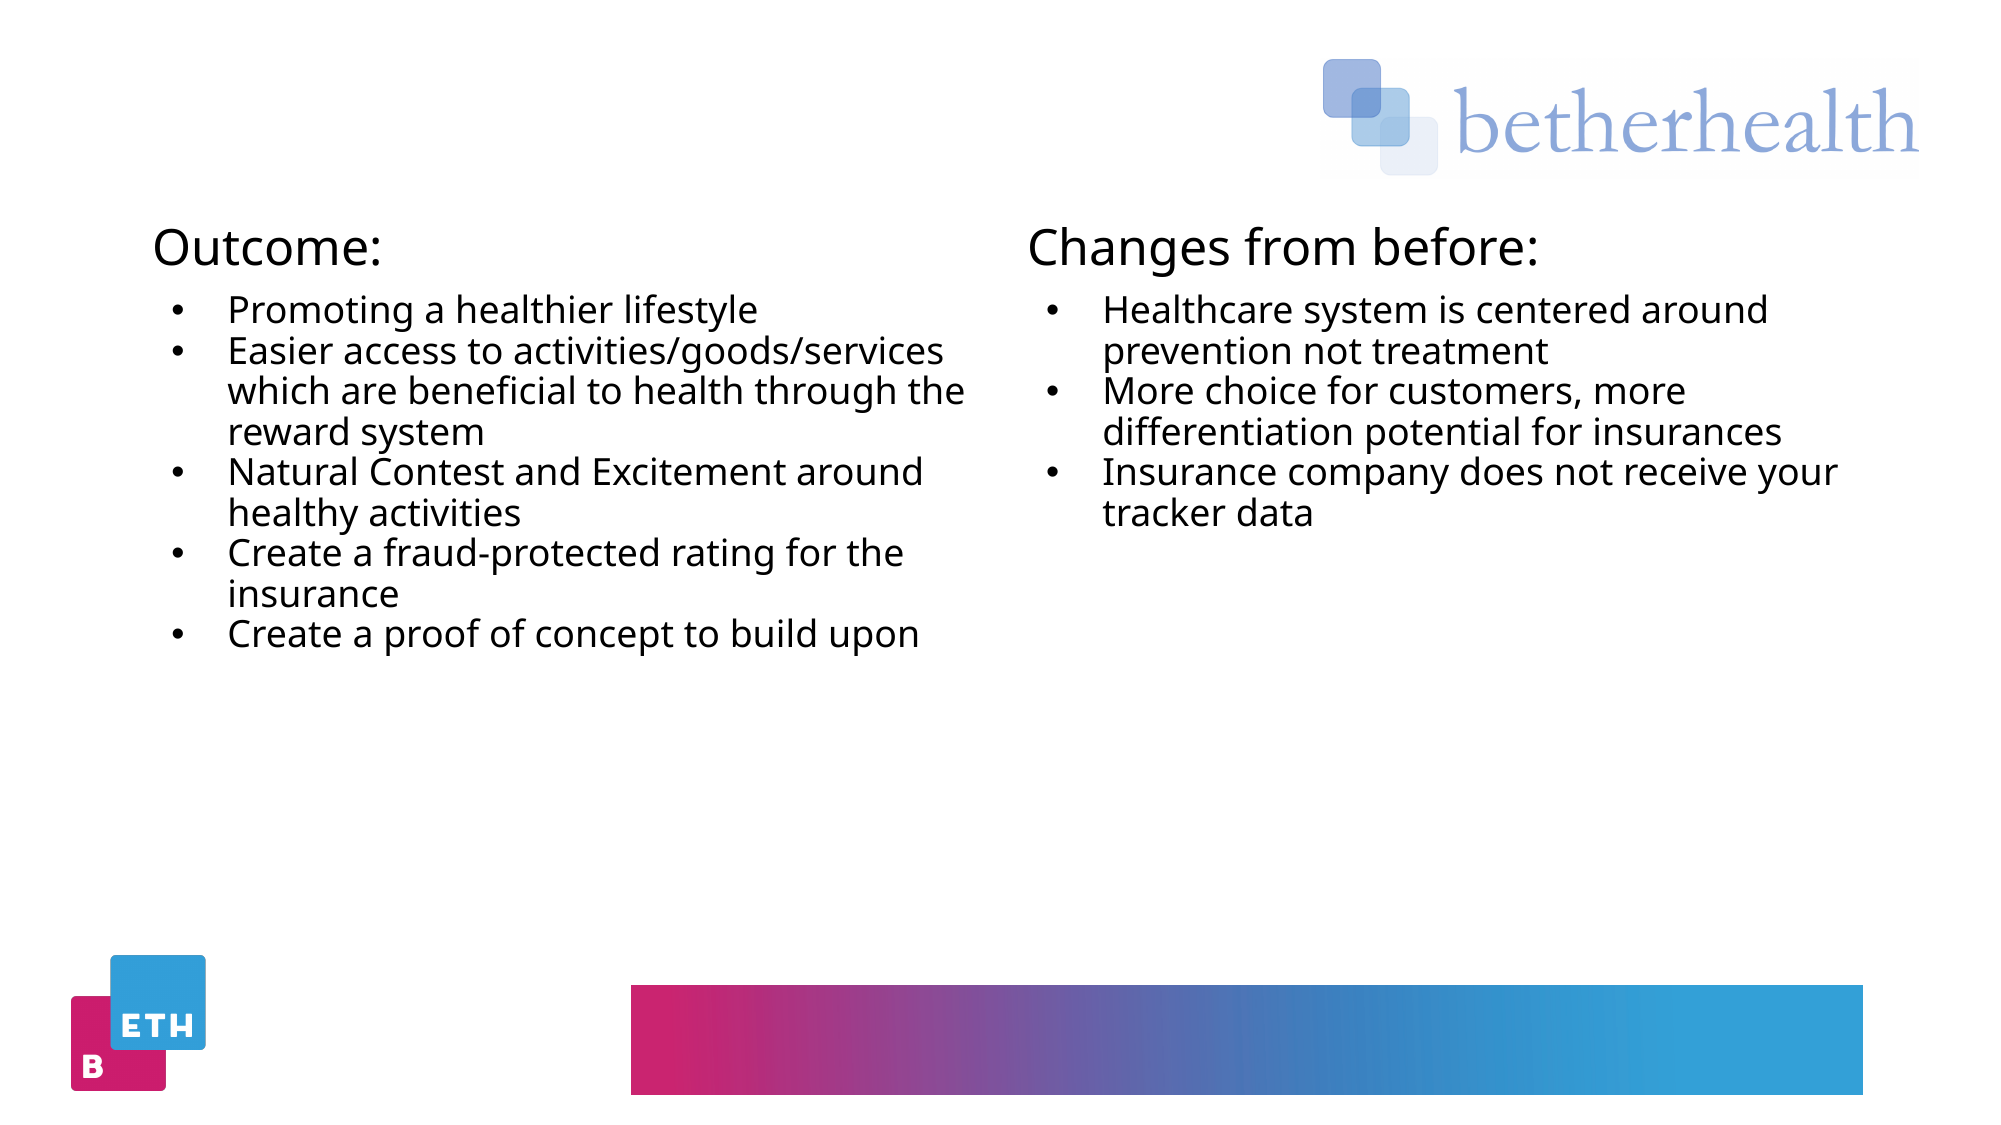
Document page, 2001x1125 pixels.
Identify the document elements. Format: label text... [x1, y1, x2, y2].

list Promoting a healthier lifestyle Easier access to activities/goods/services which are beneficial to health through the reward system Natural Contest and Excitement around healthy activities Create a fraud-protected rating for the insurance Create a proof of concept to build upon [137, 284, 984, 814]
list Outcome: [137, 148, 984, 284]
picture [62, 946, 213, 1097]
list Changes from before: [1012, 148, 1863, 284]
list Healthcare system is centered around prevention not treatment More choice for customers, more differentiation potential for insurances Insurance company does not receive your tracker data [1012, 284, 1863, 729]
picture [631, 985, 1863, 1095]
picture [1320, 58, 1919, 179]
